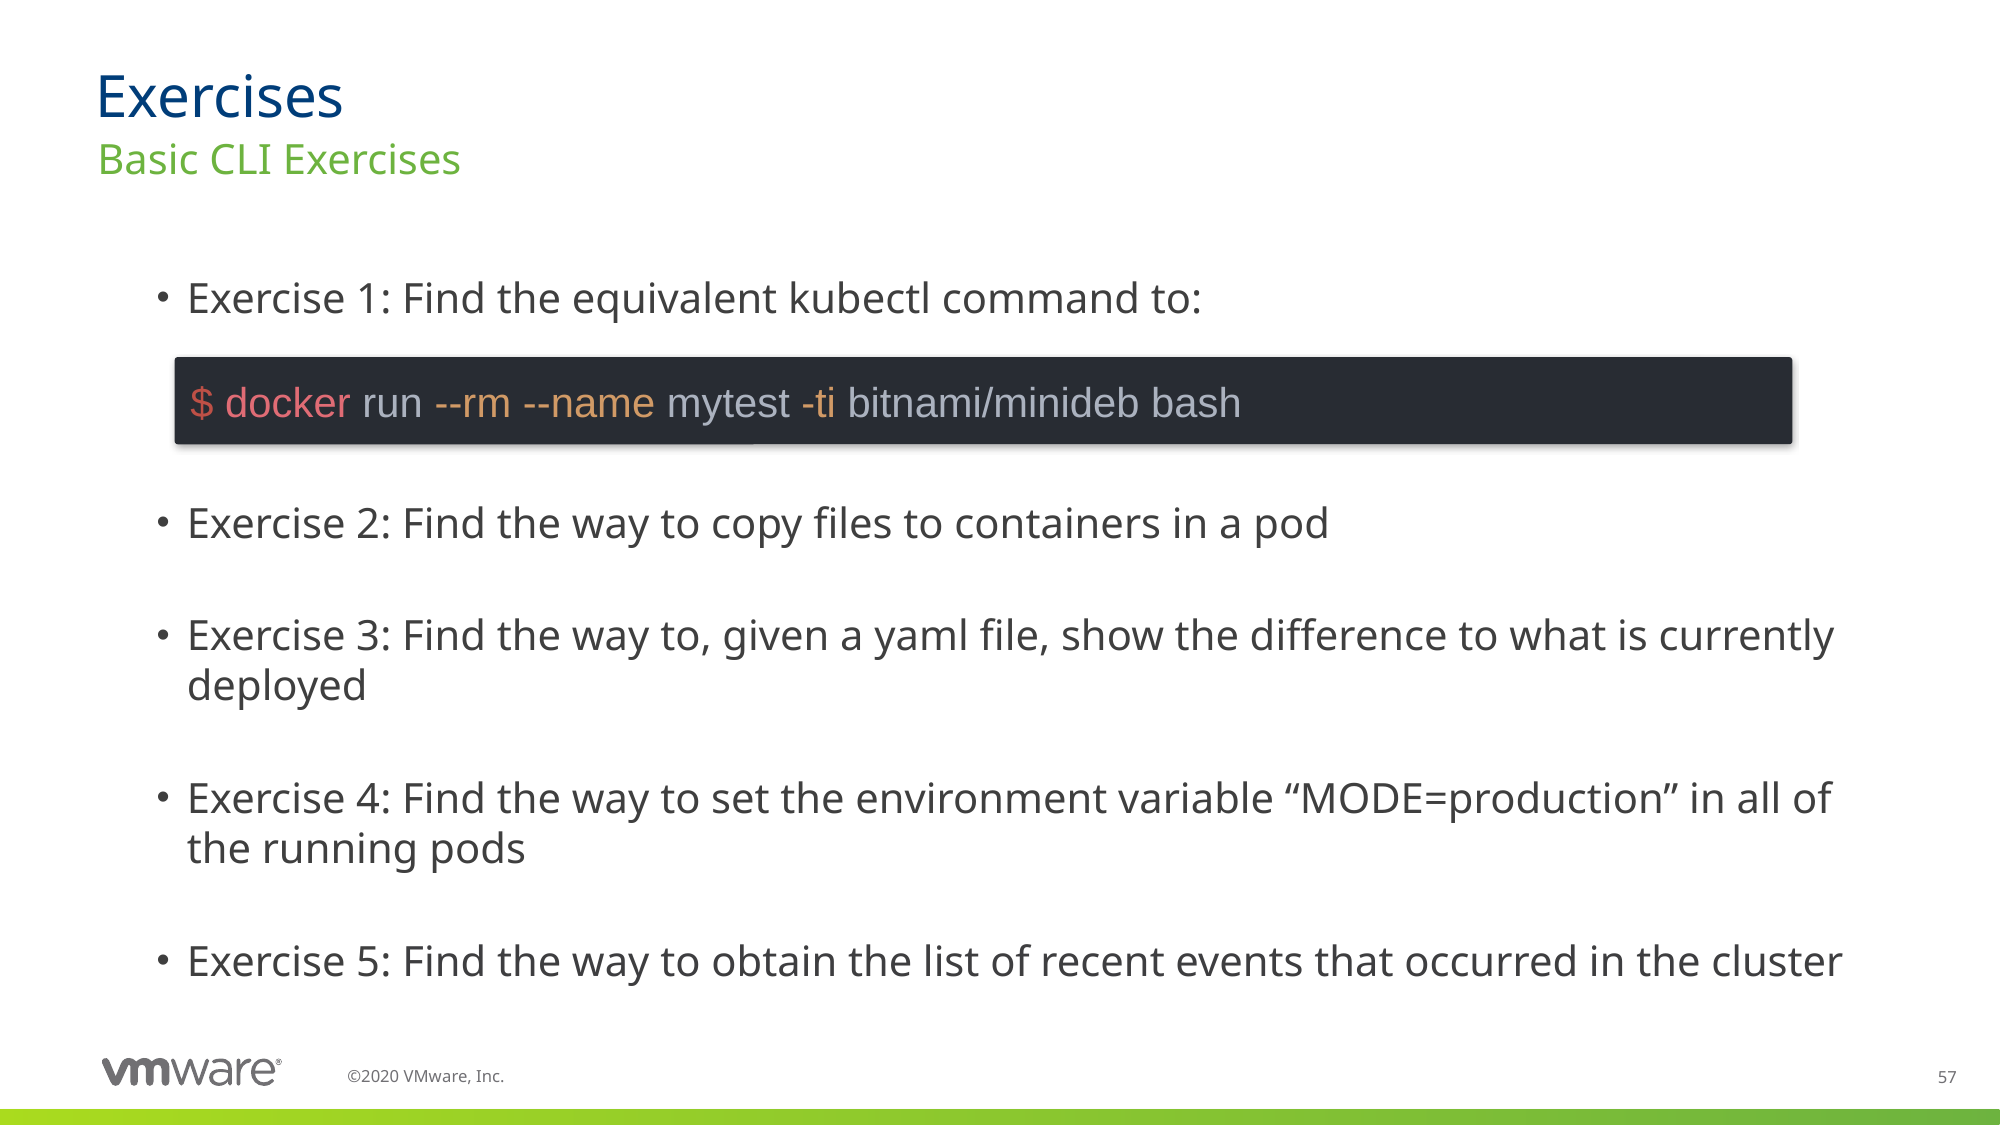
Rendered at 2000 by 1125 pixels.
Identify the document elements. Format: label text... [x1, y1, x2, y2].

text_box Exercise 1: Find the equivalent kubectl command to: Exercise 2: Find the way to copy files to containers in a pod Exercise 3: Find the way to, given a yaml file, show the difference to what is currently deployed Exercise 4: Find the way to set the environment variable “MODE=production” in all of the running pods Exercise 5: Find the way to obtain the list of recent events that occurred in the cluster [97, 197, 1896, 1025]
title Exercises [95, 67, 1900, 131]
text_box $ docker run --rm --name mytest -ti bitnami/minideb bash [173, 356, 1794, 446]
subtitle Basic CLI Exercises [97, 133, 1896, 174]
